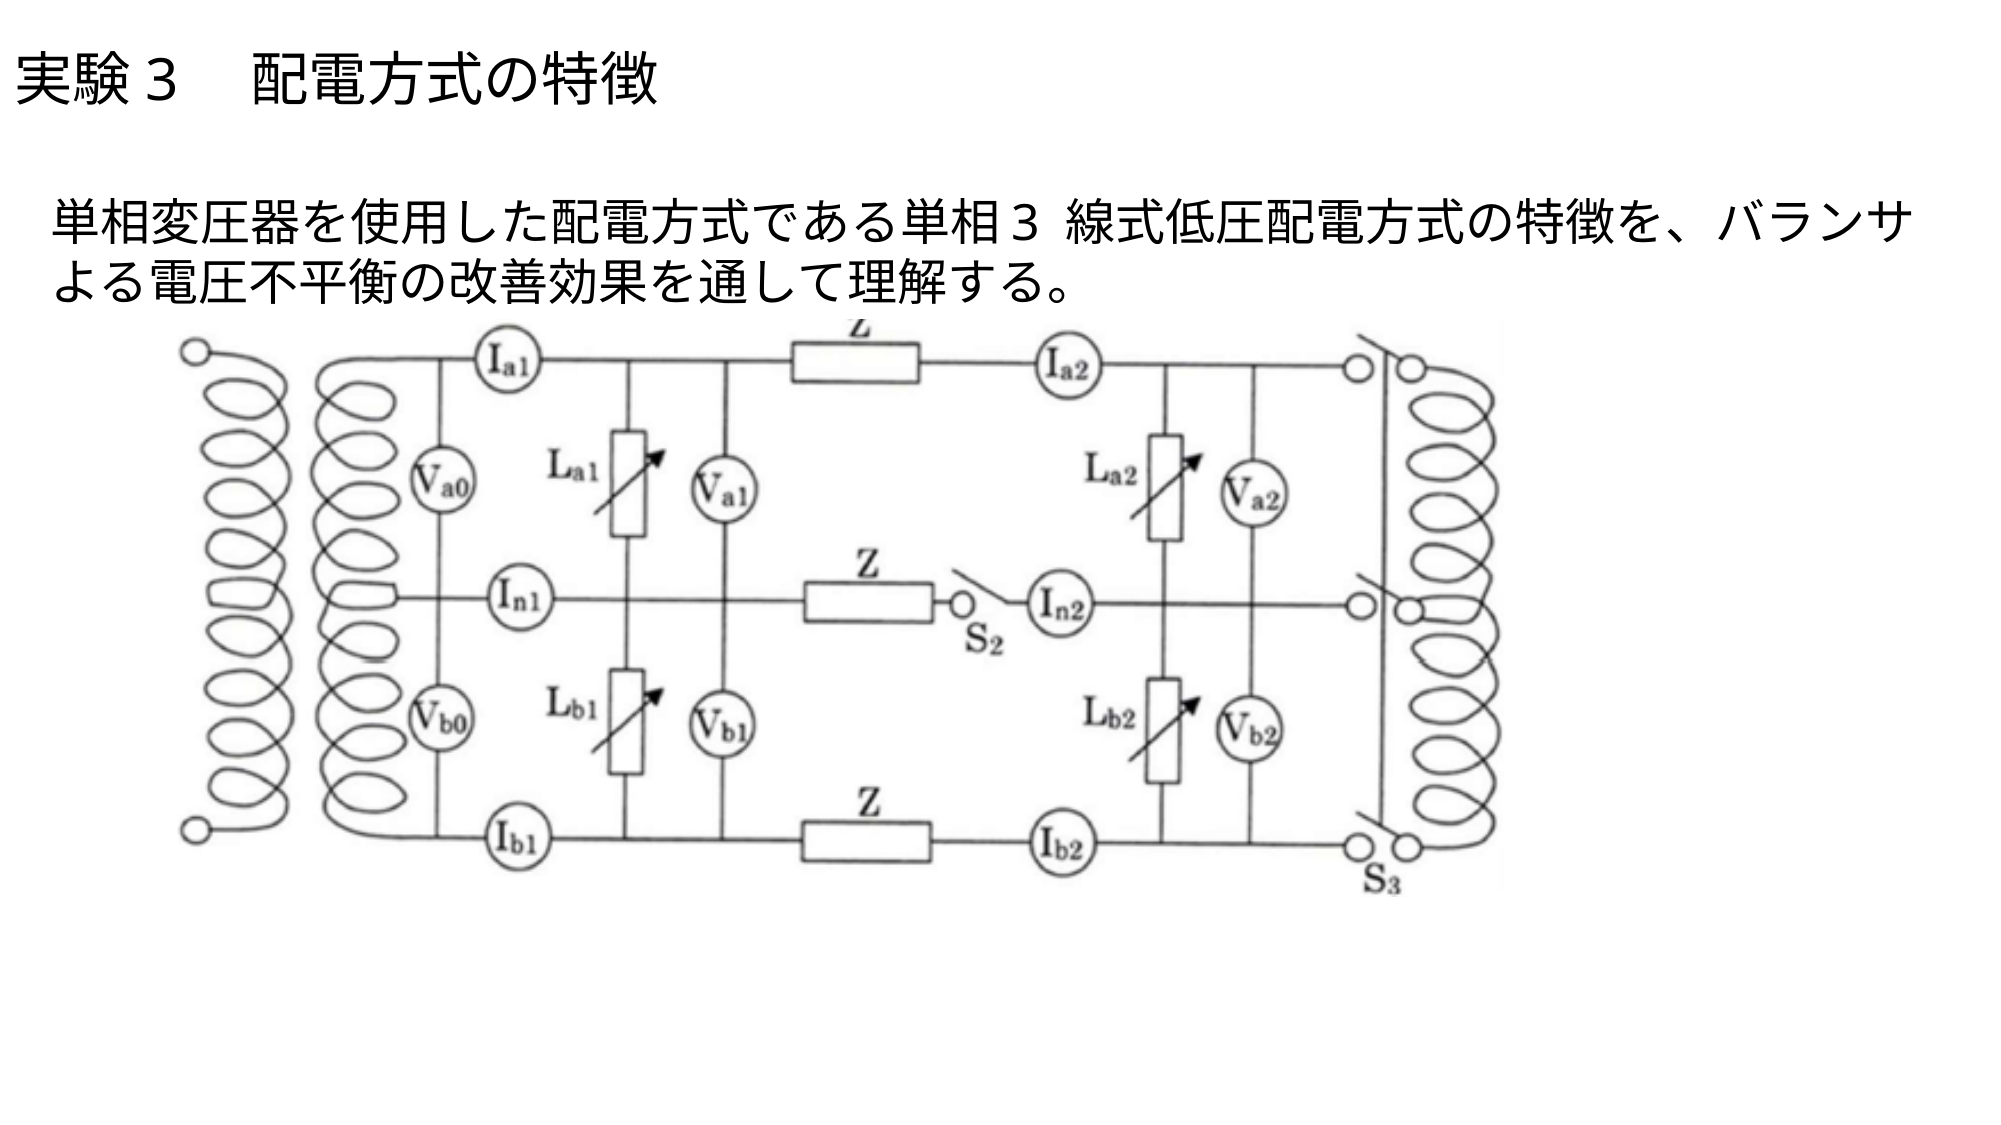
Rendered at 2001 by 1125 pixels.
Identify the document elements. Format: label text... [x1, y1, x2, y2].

text_box 実験3 配電方式の特徴 [0, 35, 1000, 120]
picture [156, 319, 1542, 897]
text_box 単相変圧器を使用した配電方式である単相3 線式低圧配電方式の特徴を、バランサよる電圧不平衡の改善効果を通して理解する。 [35, 183, 1946, 318]
